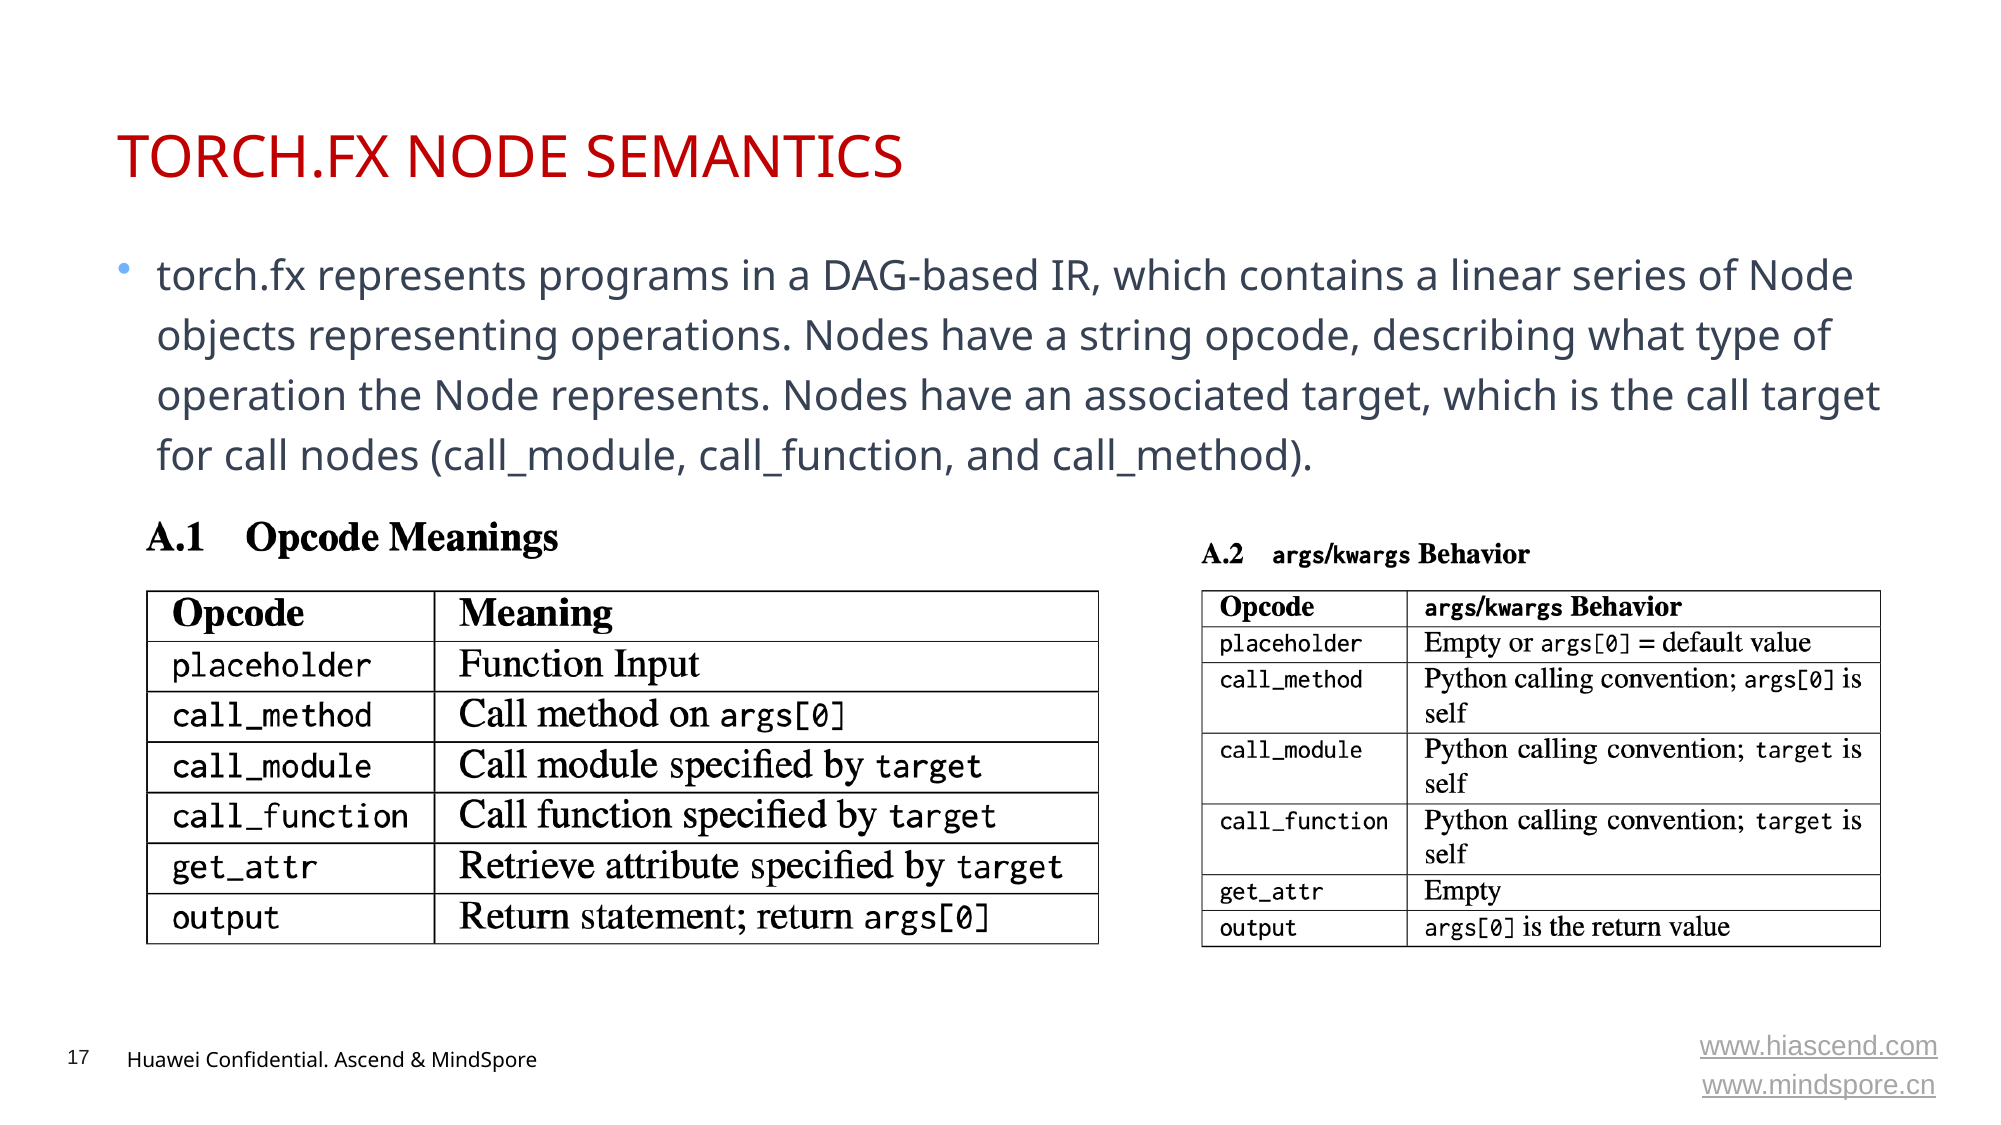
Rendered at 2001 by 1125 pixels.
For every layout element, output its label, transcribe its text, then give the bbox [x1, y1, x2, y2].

picture [1181, 514, 1920, 968]
list torch.fx represents programs in a DAG-based IR, which contains a linear series of Node objects representing operations. Nodes have a string opcode, describing what type of operation the Node represents. Nodes have an associated target, which is the call target for call nodes (call_module, call_function, and call_method). [102, 231, 1901, 480]
title TORCH.FX NODE SEMANTICS [102, 111, 1901, 209]
picture [125, 503, 1115, 968]
